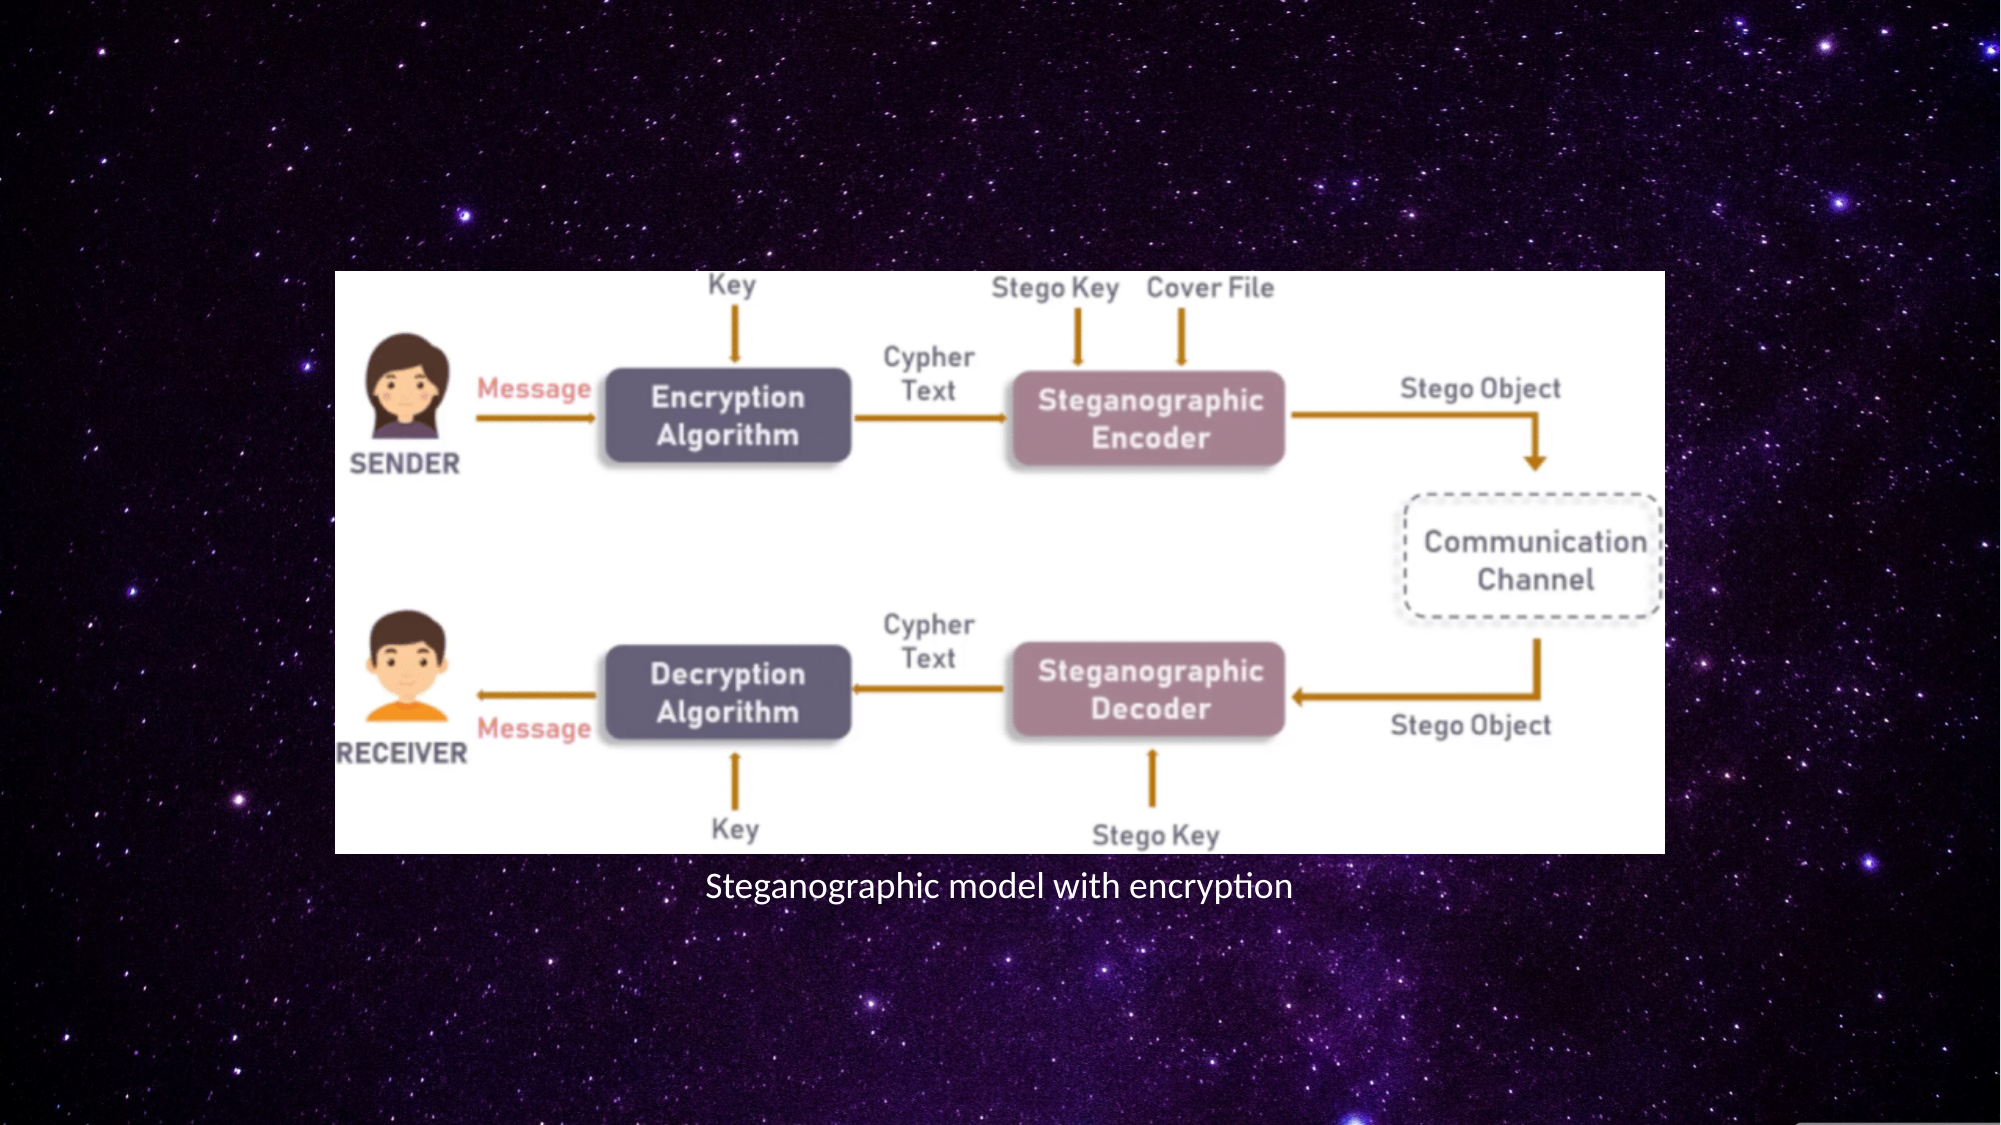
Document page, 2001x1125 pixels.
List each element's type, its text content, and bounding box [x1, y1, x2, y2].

picture [0, 0, 2001, 1125]
text_box Steganographic model with encryption [690, 854, 1310, 914]
